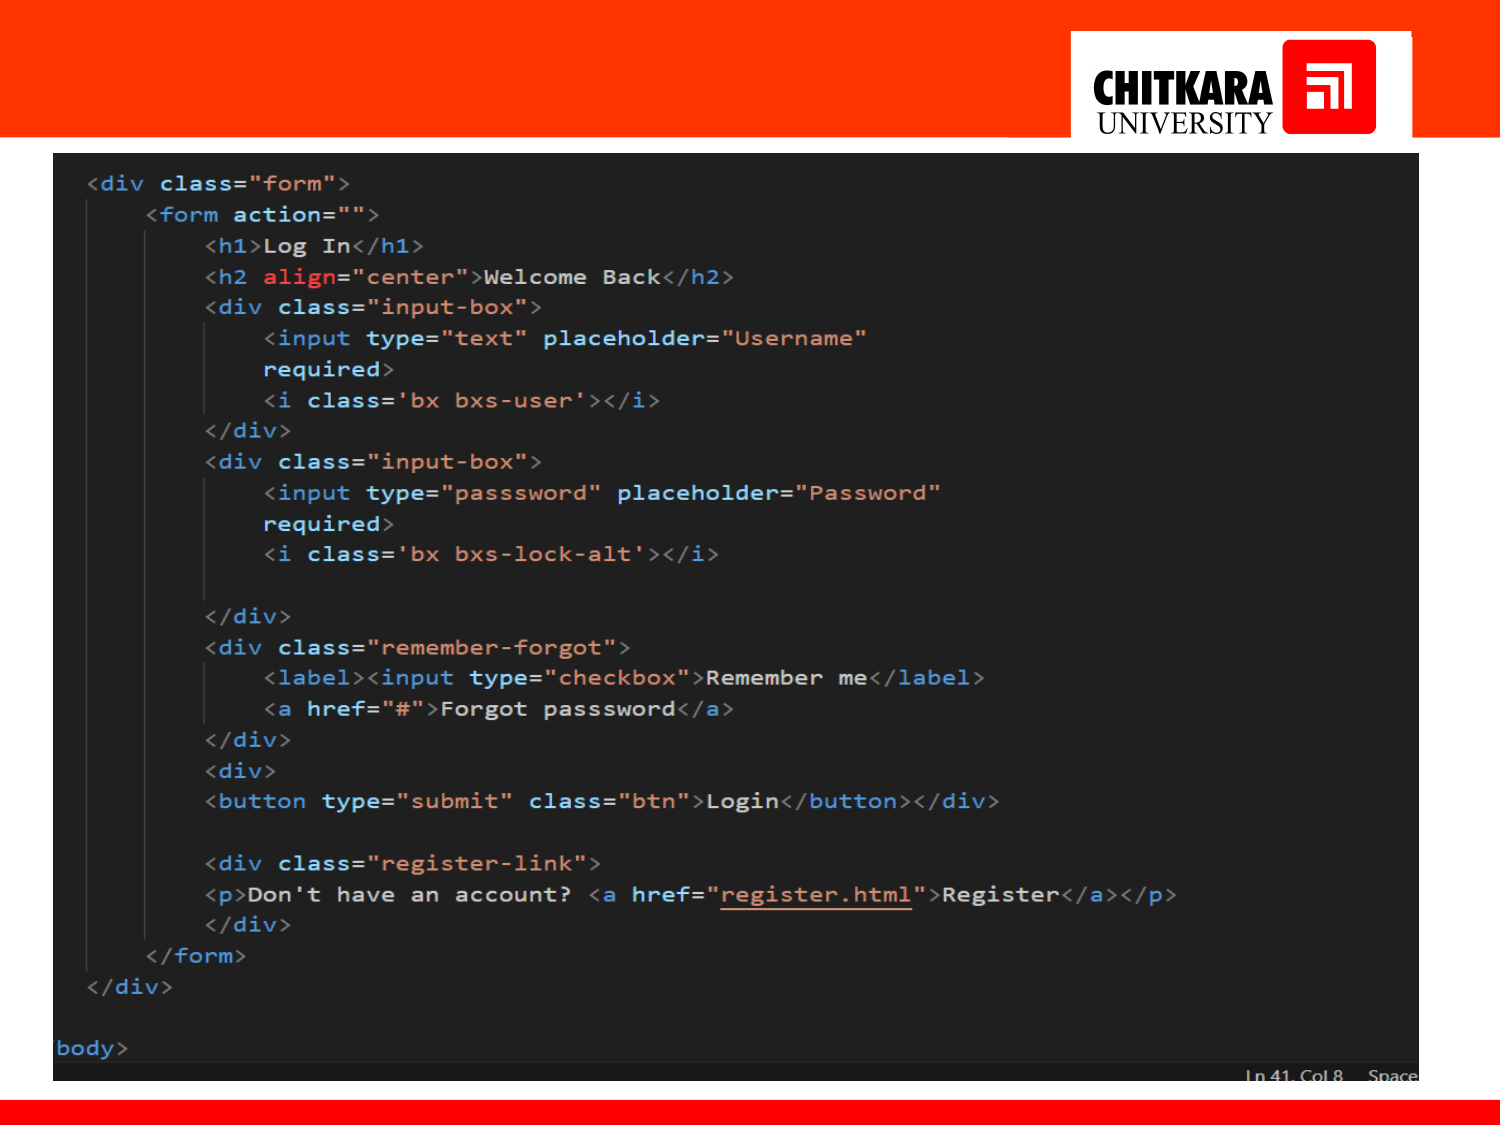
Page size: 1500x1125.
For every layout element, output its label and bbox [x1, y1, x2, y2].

picture [1074, 37, 1391, 138]
picture [53, 152, 1420, 1081]
